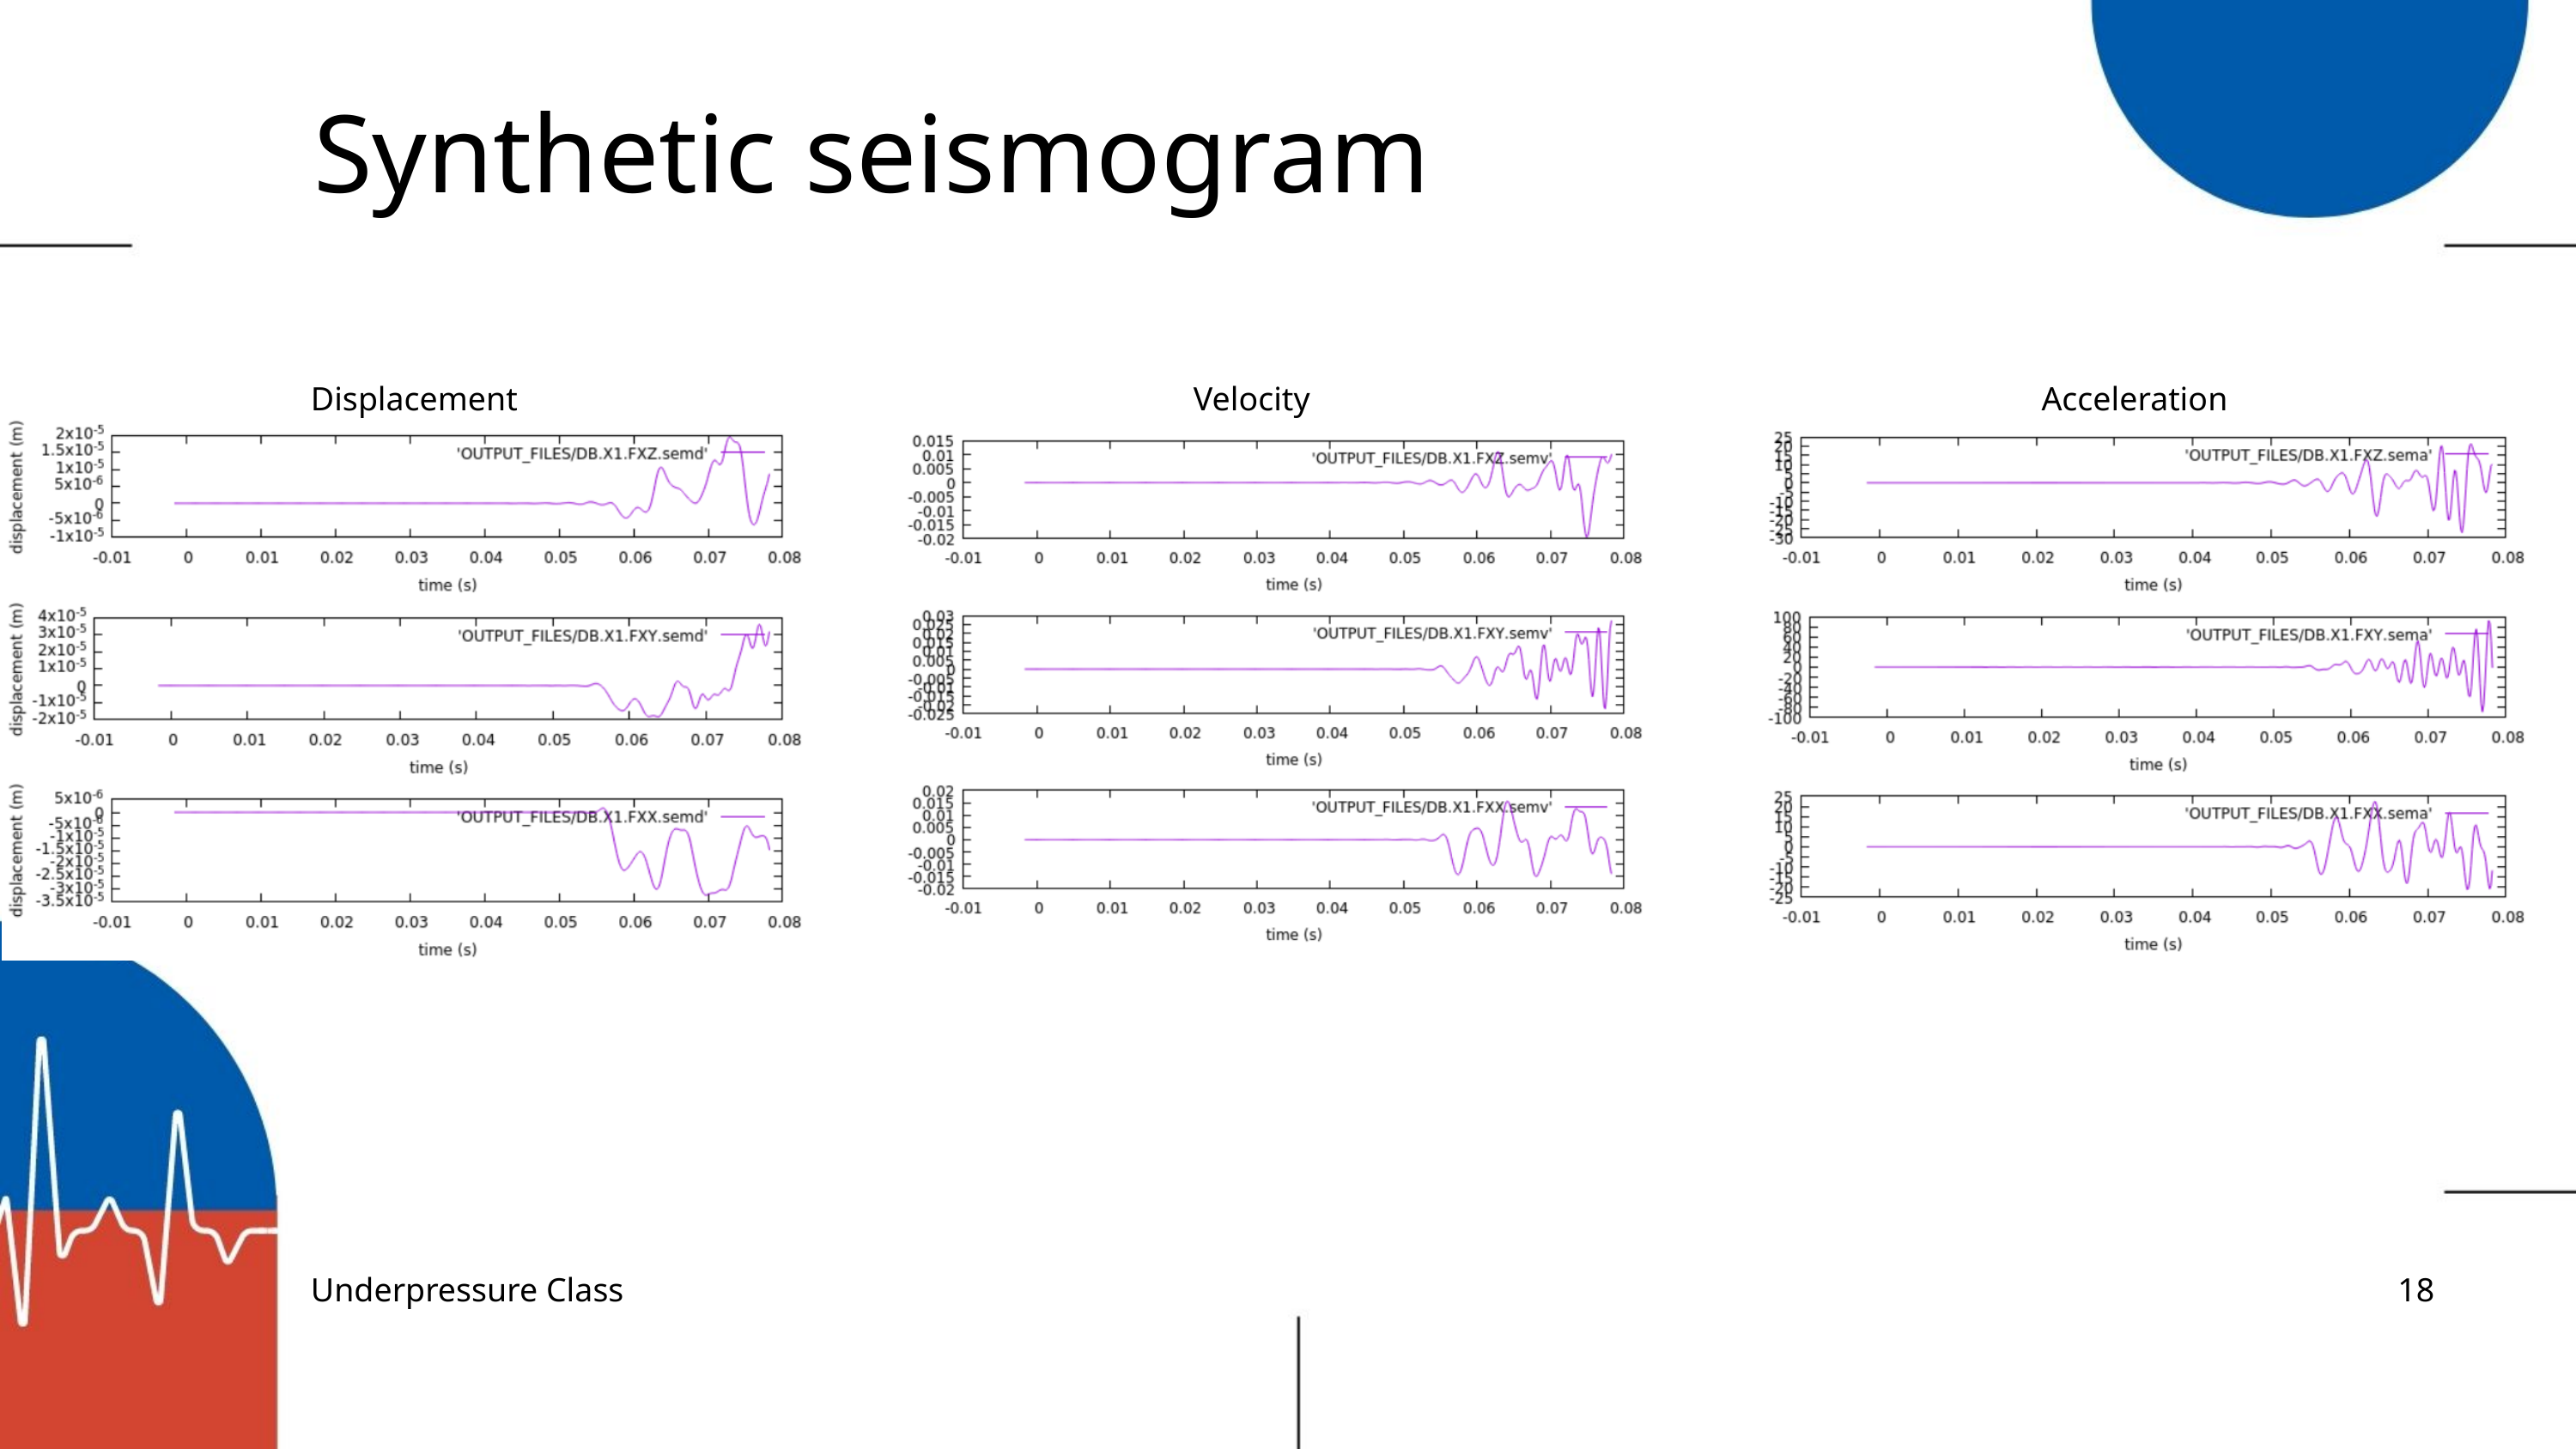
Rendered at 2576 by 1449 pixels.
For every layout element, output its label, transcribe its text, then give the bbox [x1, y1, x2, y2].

picture [0, 0, 2576, 1449]
slide_number 18 [1868, 1266, 2448, 1318]
text_box Velocity [1180, 372, 1589, 423]
footer Underpressure Class [297, 1266, 707, 1318]
text_box Acceleration [2028, 372, 2437, 417]
title Synthetic seismogram [301, 76, 2061, 239]
text_box Displacement [297, 372, 707, 412]
